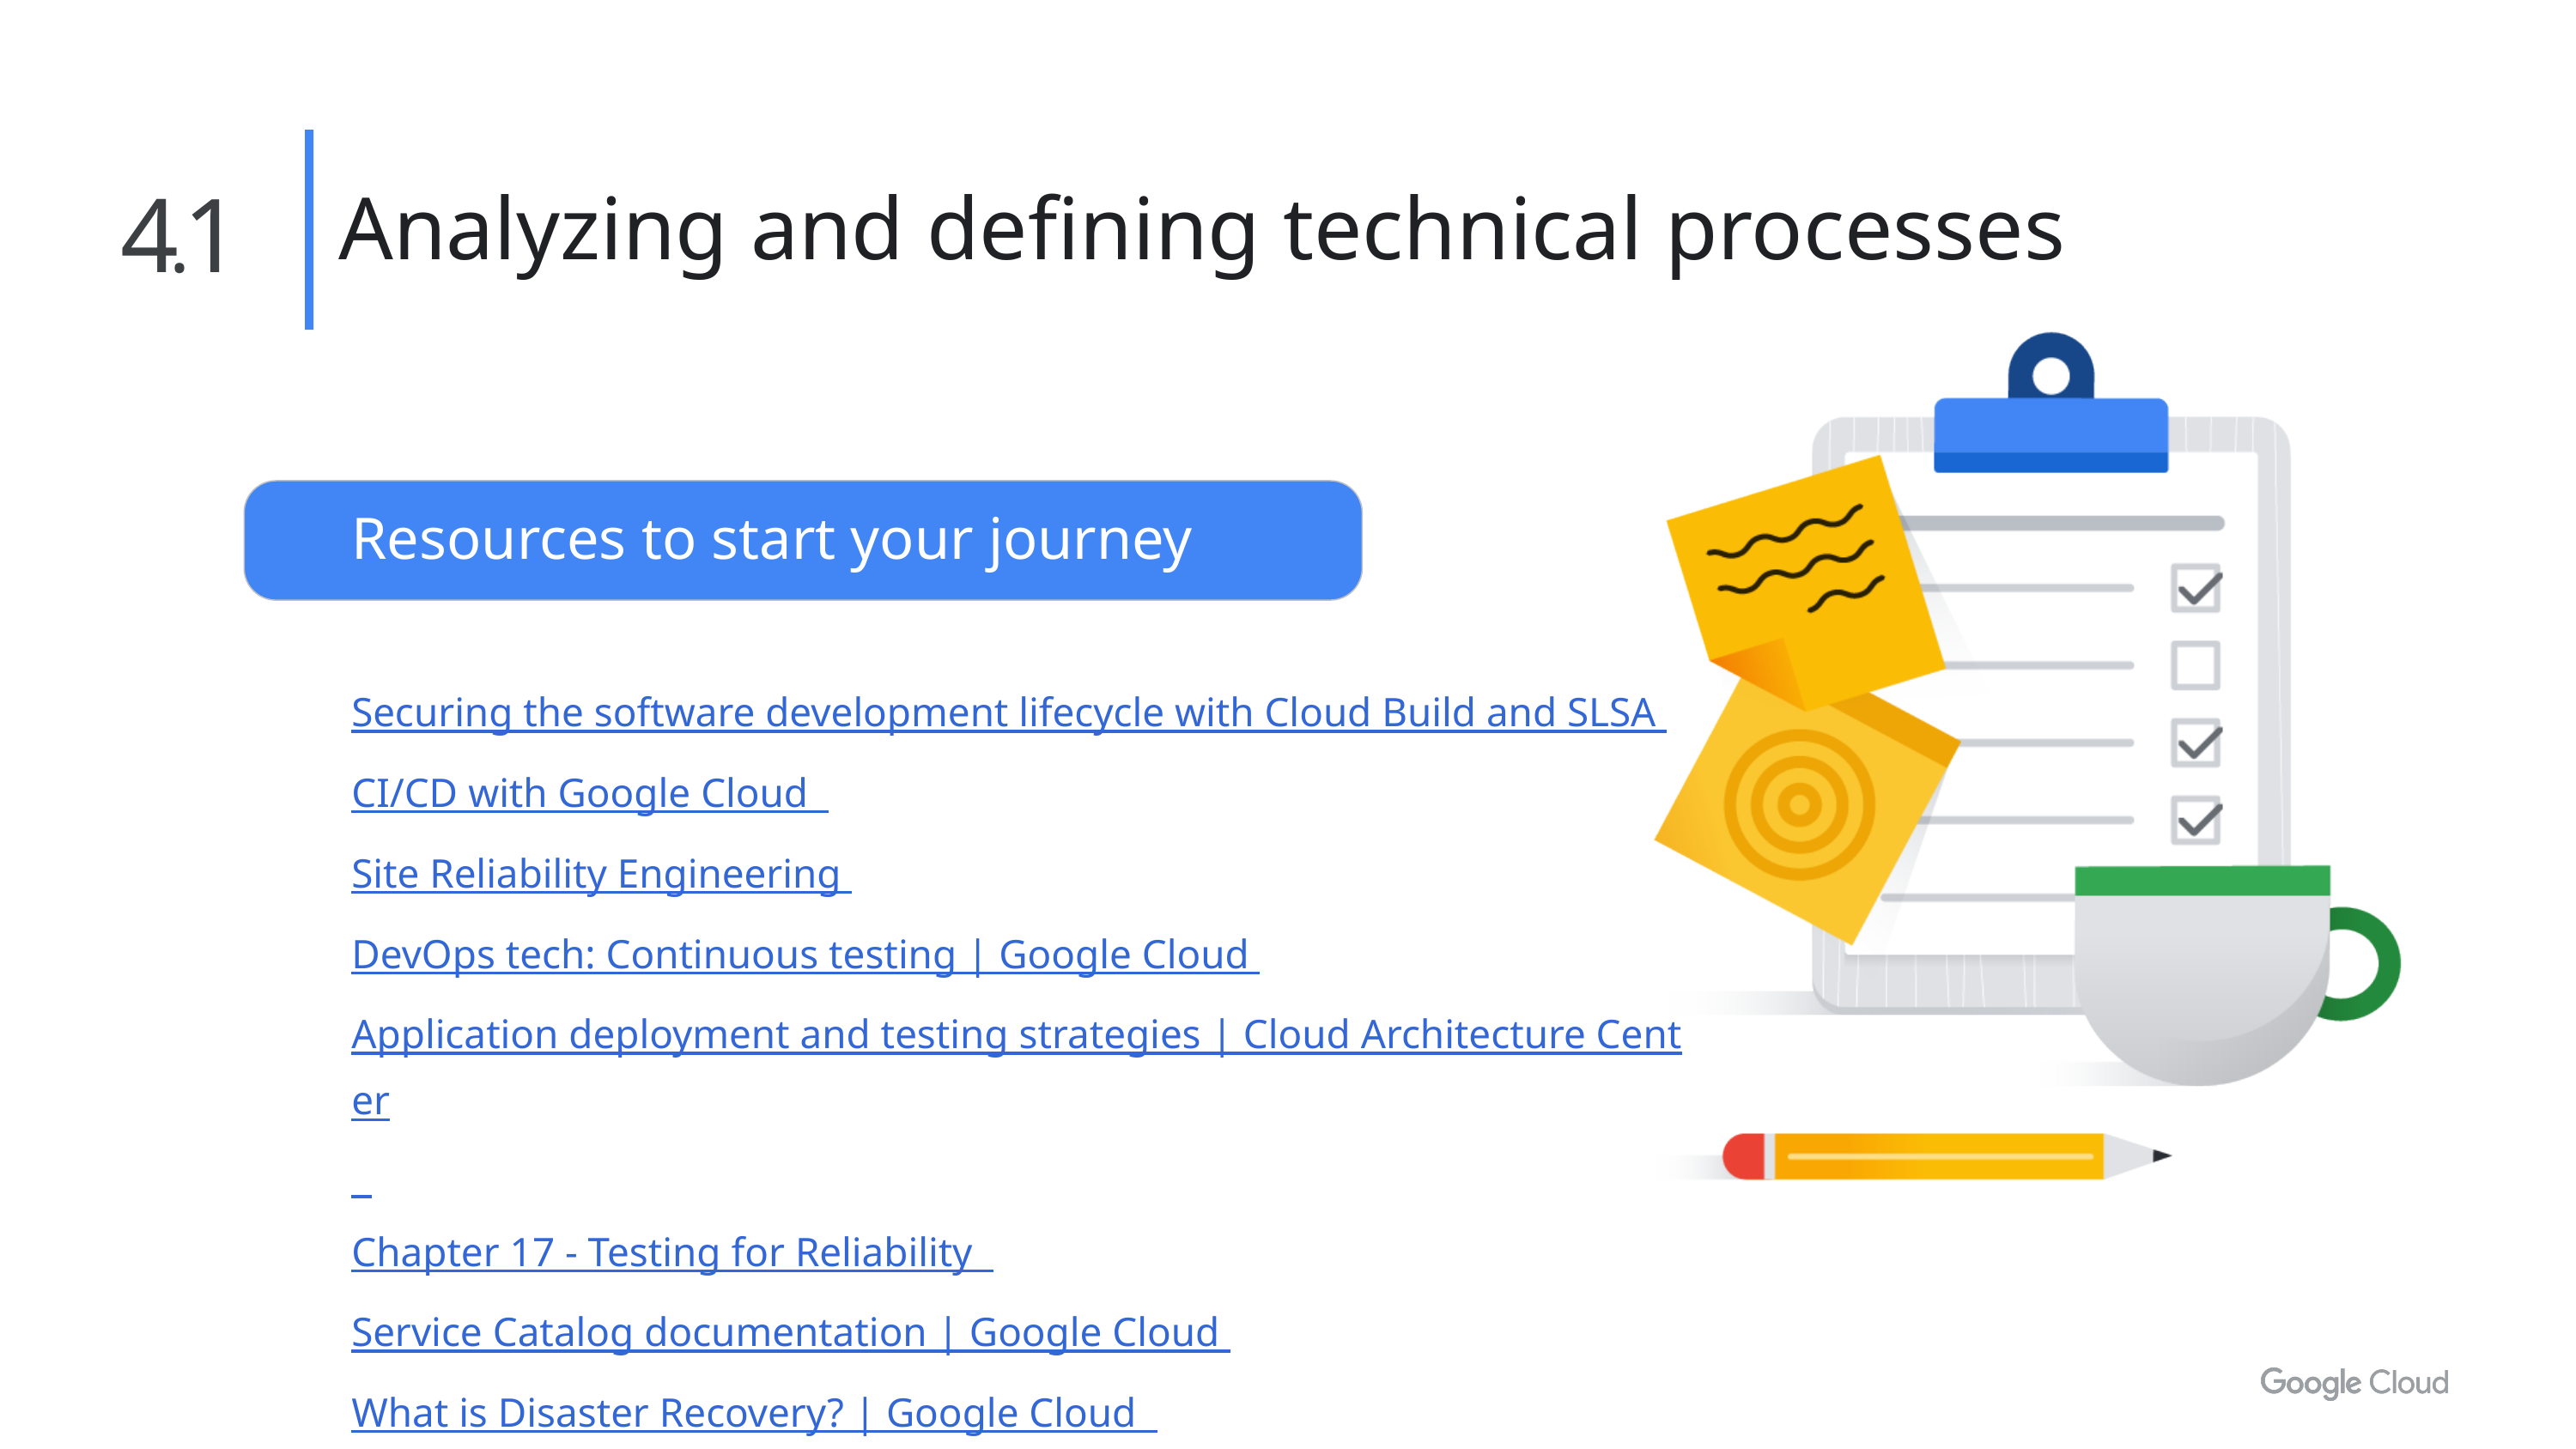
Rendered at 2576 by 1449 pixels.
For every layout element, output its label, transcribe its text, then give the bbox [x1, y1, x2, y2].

text_box Securing the software development lifecycle with Cloud Build and SLSA CI/CD with Google Cloud Site Reliability Engineering DevOps tech: Continuous testing | Google Cloud Application deployment and testing strategies | Cloud Architecture Center Chapter 17 - Testing for Reliability Service Catalog documentation | Google Cloud What is Disaster Recovery? | Google Cloud API design guide [338, 647, 1502, 1449]
text_box Resources to start your journey [338, 489, 1501, 585]
text_box [305, 130, 314, 330]
picture [1506, 0, 2555, 1449]
text_box 4 1 [107, 147, 305, 316]
text_box [244, 480, 1358, 601]
text_box . [156, 183, 234, 301]
text_box Analyzing and defining technical processes [338, 131, 1501, 332]
